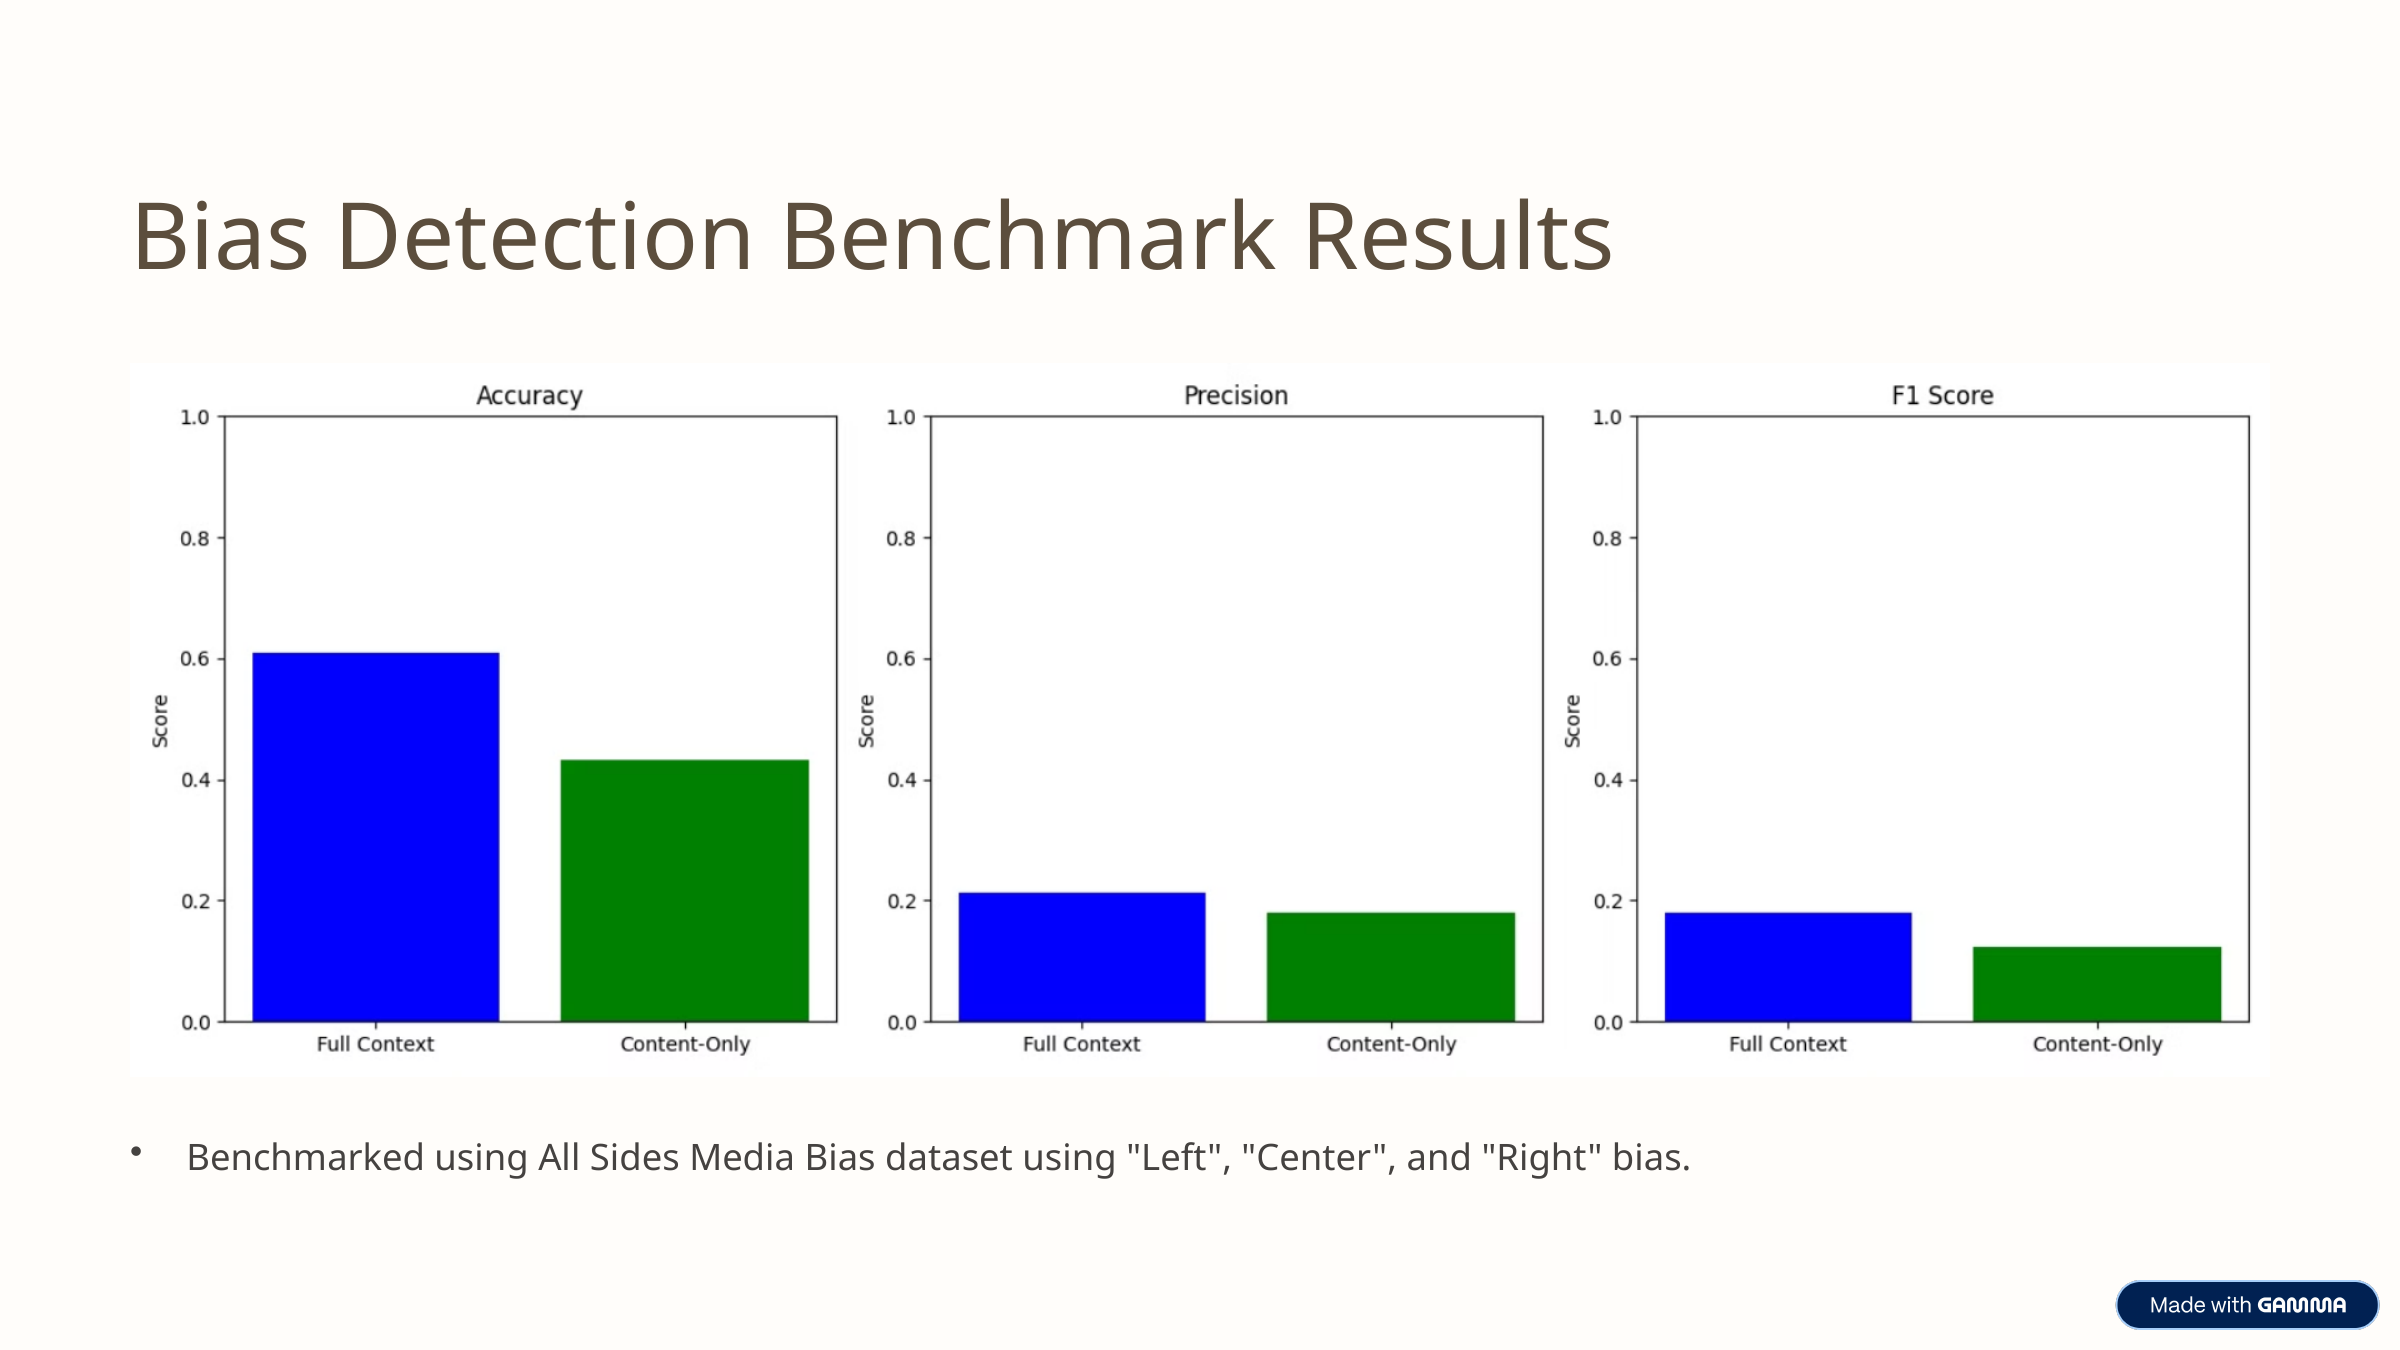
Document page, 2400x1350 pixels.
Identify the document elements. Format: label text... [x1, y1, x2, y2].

text_box Bias Detection Benchmark Results [130, 172, 1765, 289]
text_box Benchmarked using All Sides Media Bias dataset using "Left", "Center", and "Right" bias. [130, 1118, 2270, 1178]
picture [130, 363, 2270, 1077]
picture [2106, 1271, 2389, 1339]
